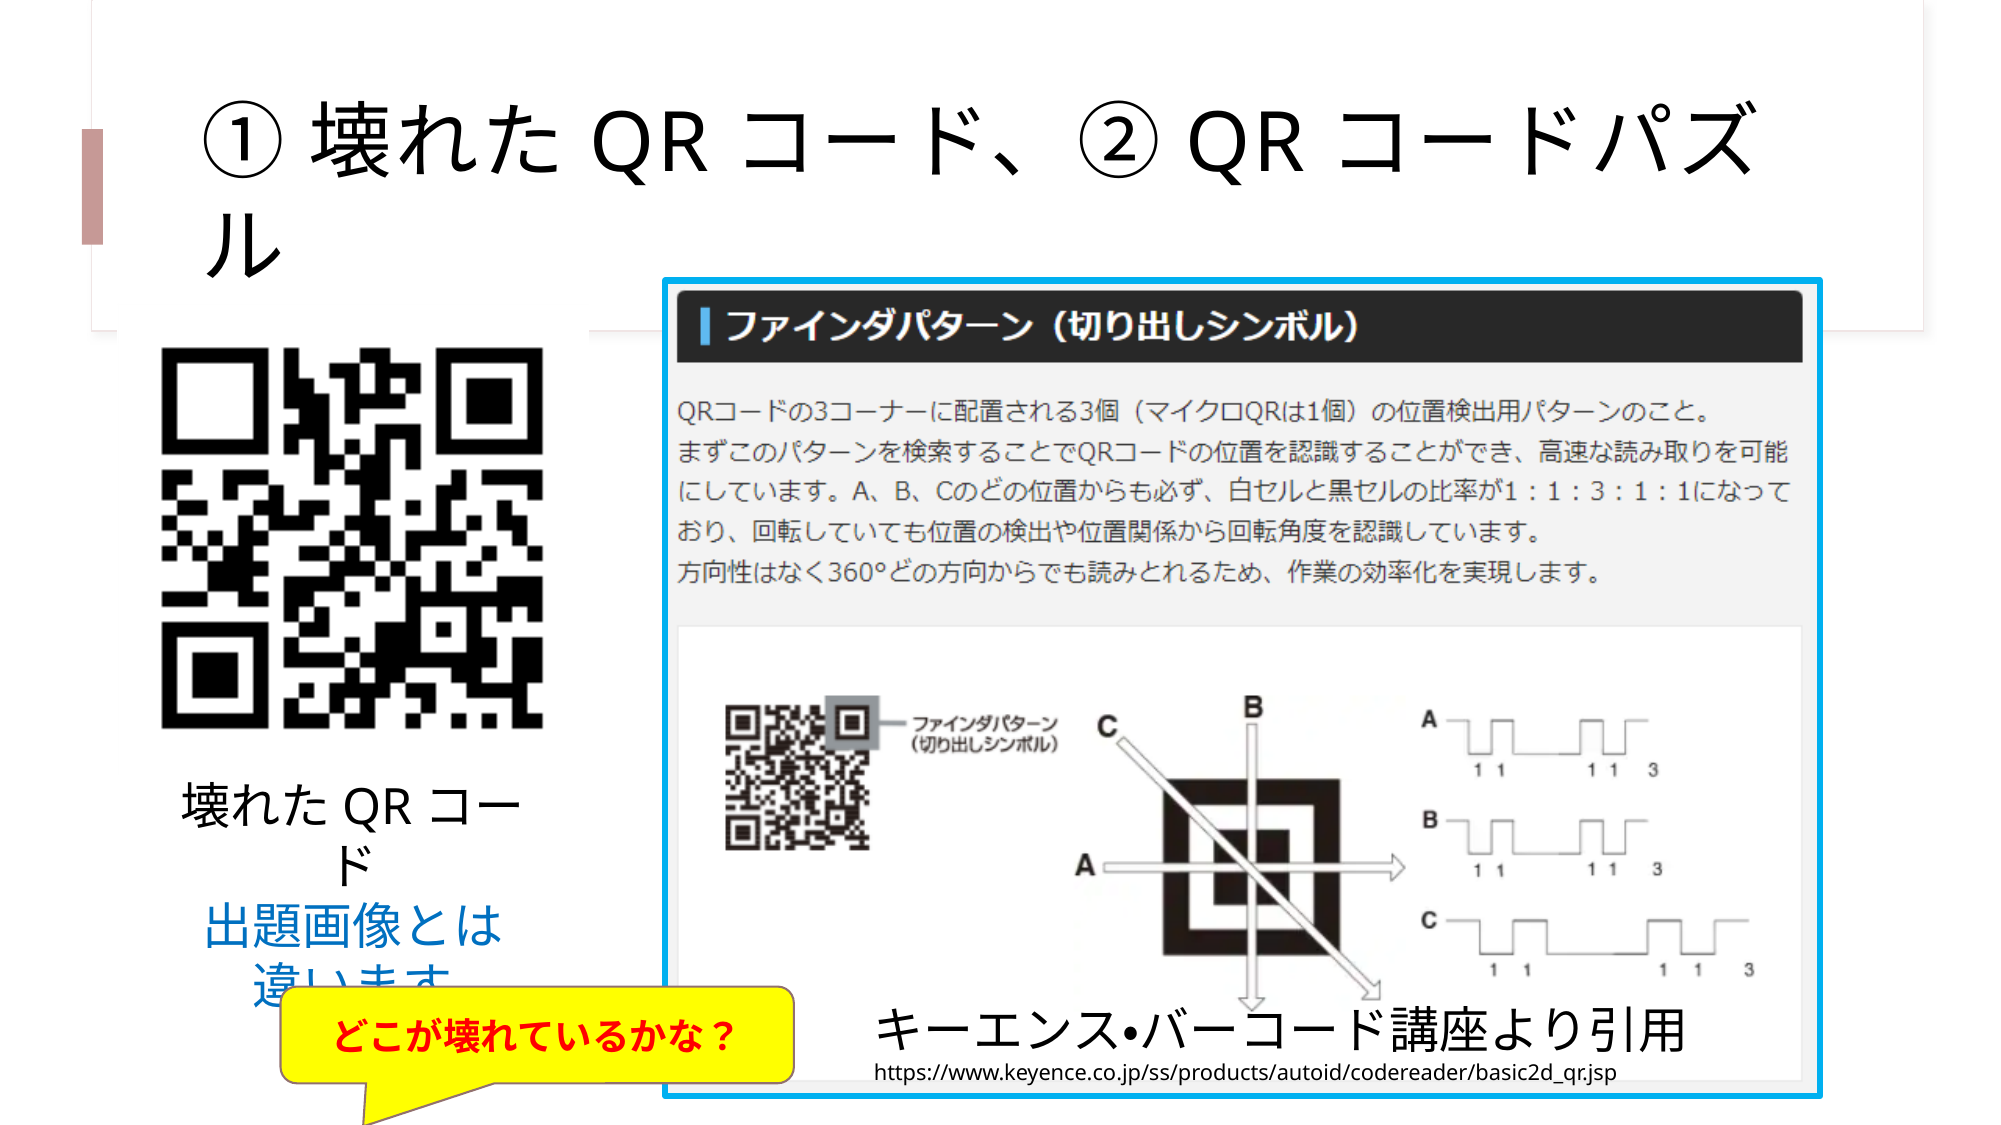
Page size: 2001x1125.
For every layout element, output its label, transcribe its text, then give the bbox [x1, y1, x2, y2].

text_box 壊れたQRコード 出題画像とは 違います [145, 775, 561, 1022]
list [117, 303, 589, 775]
text_box どこが壊れているかな？ [279, 985, 668, 1125]
picture [668, 285, 1816, 1092]
title ①壊れたQRコード、②QRコードパズル [183, 90, 1851, 284]
